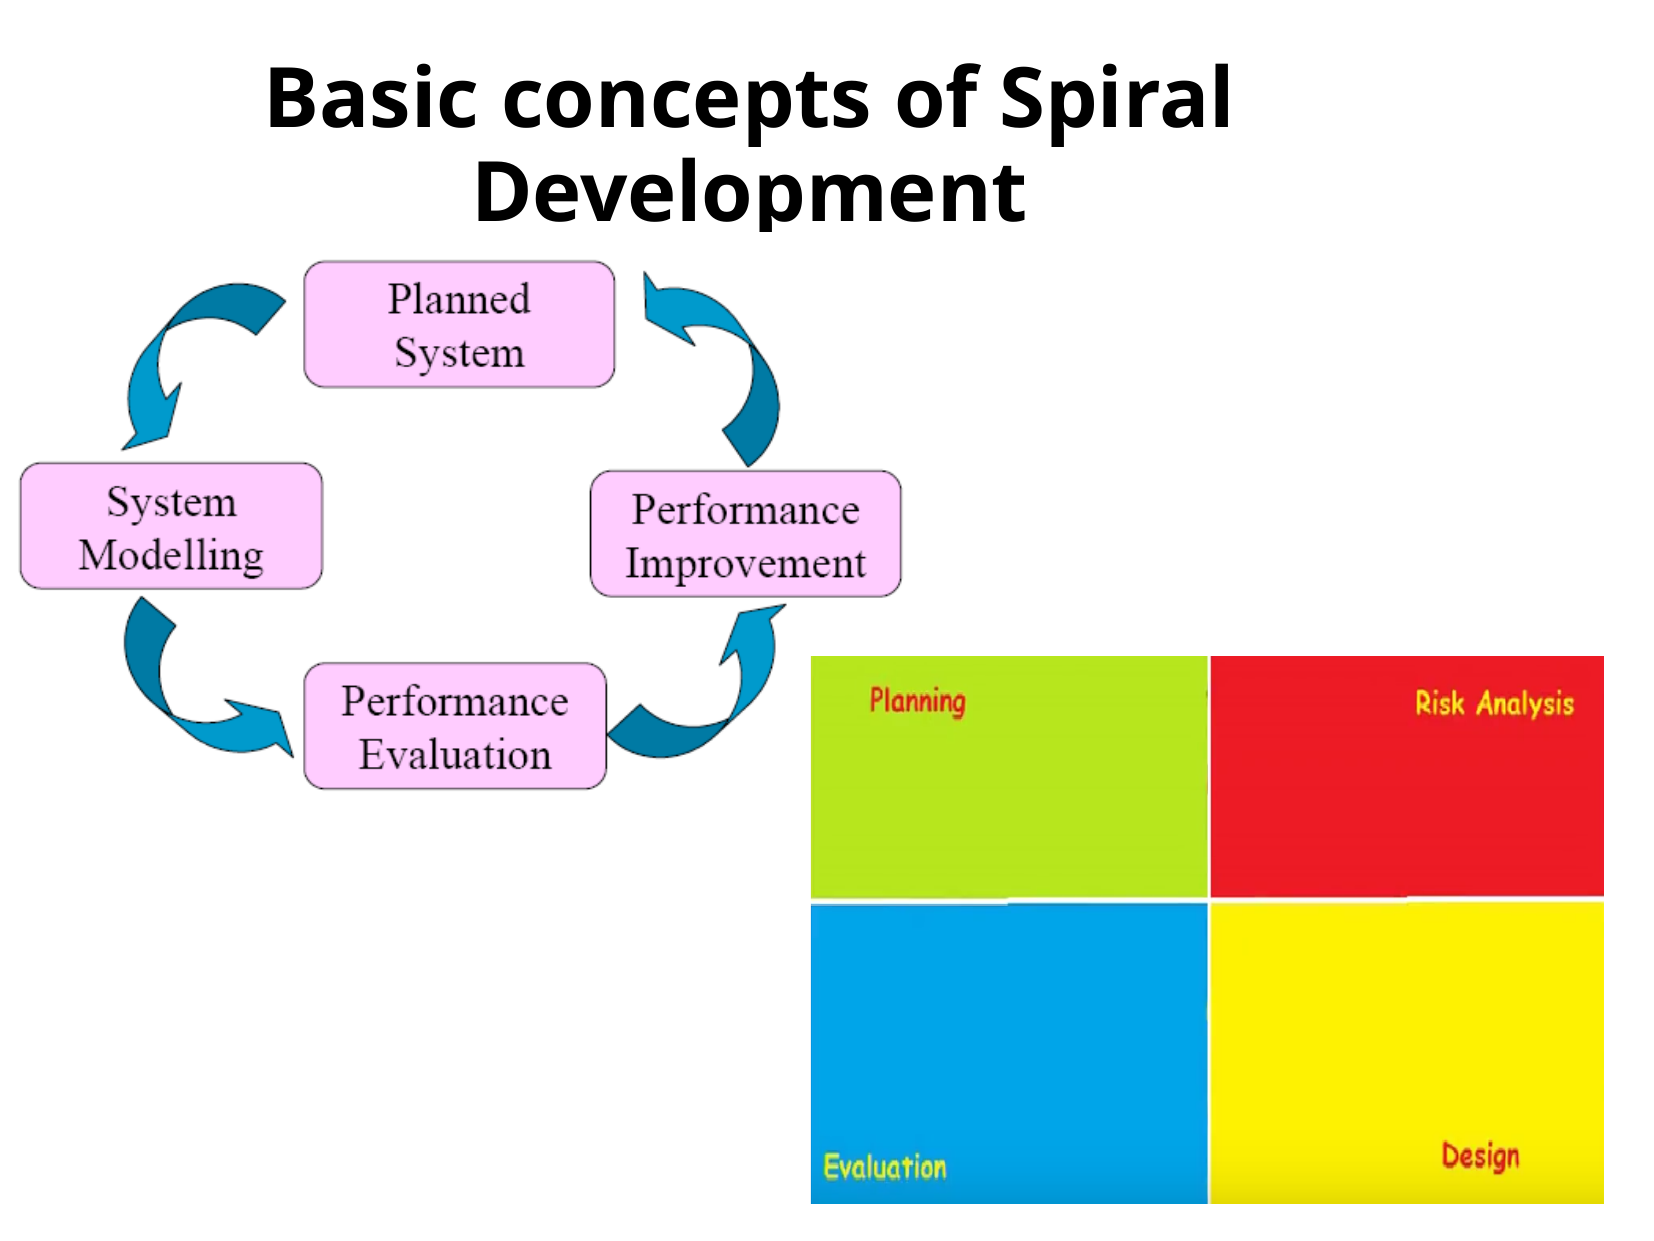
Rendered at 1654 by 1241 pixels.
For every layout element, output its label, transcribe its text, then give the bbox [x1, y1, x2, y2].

picture [0, 232, 928, 820]
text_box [810, 656, 1605, 1204]
text_box Basic concepts of Spiral Development [74, 45, 1425, 233]
